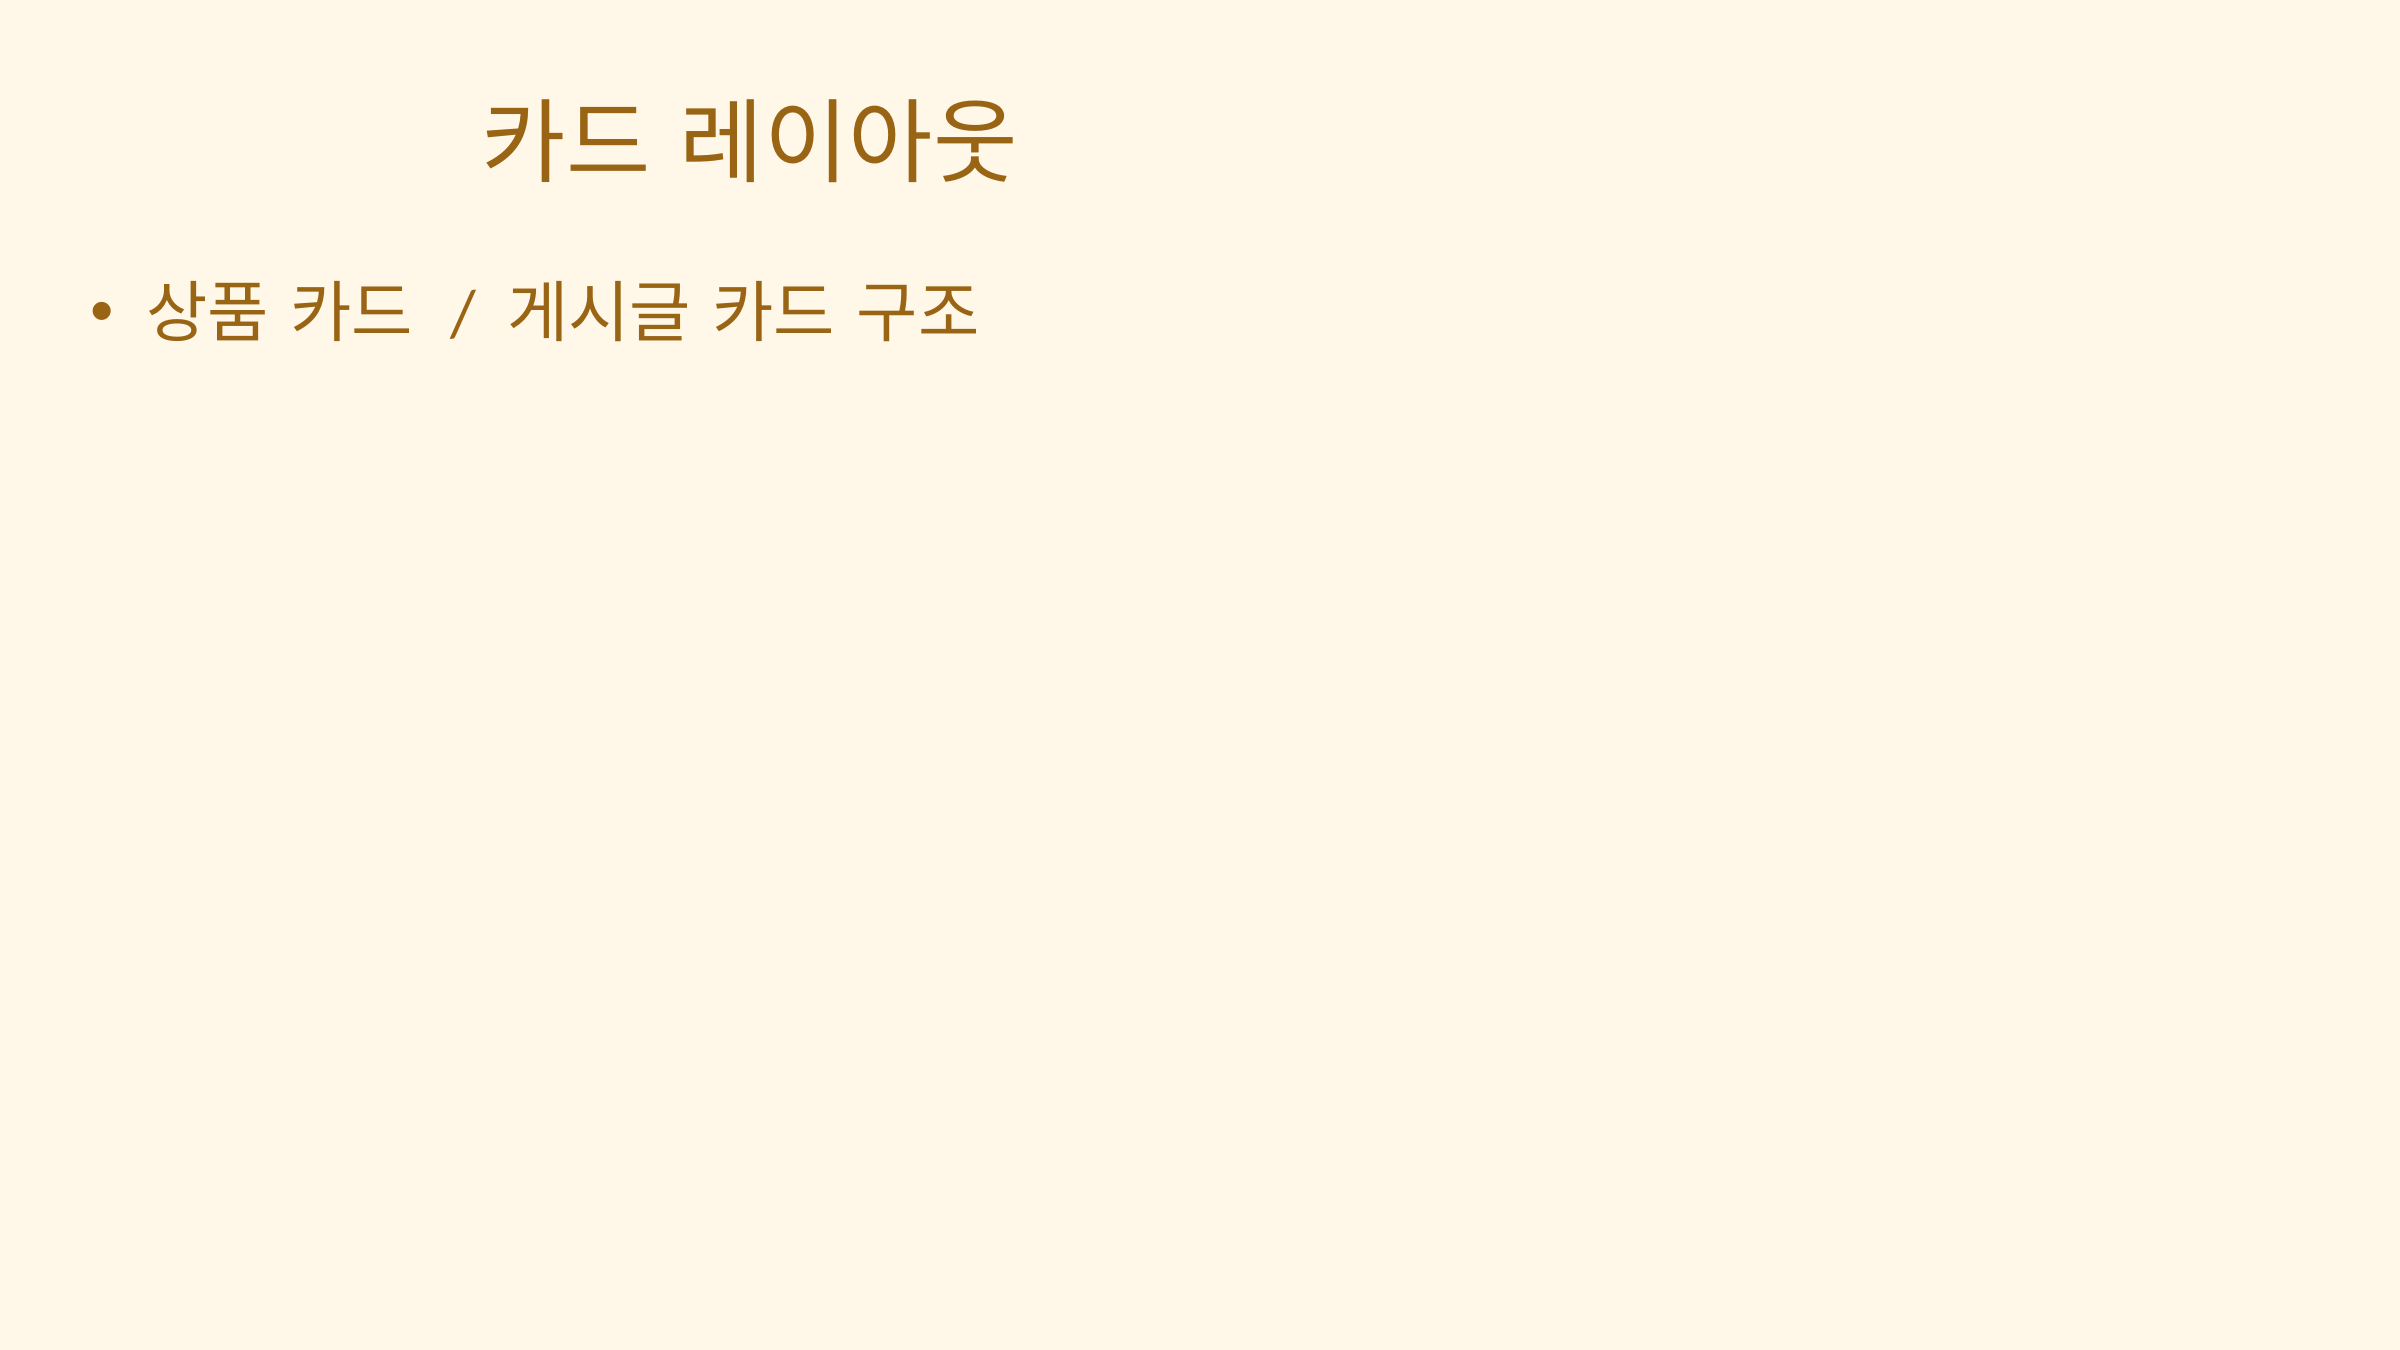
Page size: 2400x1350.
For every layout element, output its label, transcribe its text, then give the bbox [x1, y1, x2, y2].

text_box 카드 레이아웃 [75, 45, 1425, 233]
text_box 상품 카드 / 게시글 카드 구조 [75, 262, 1425, 1005]
